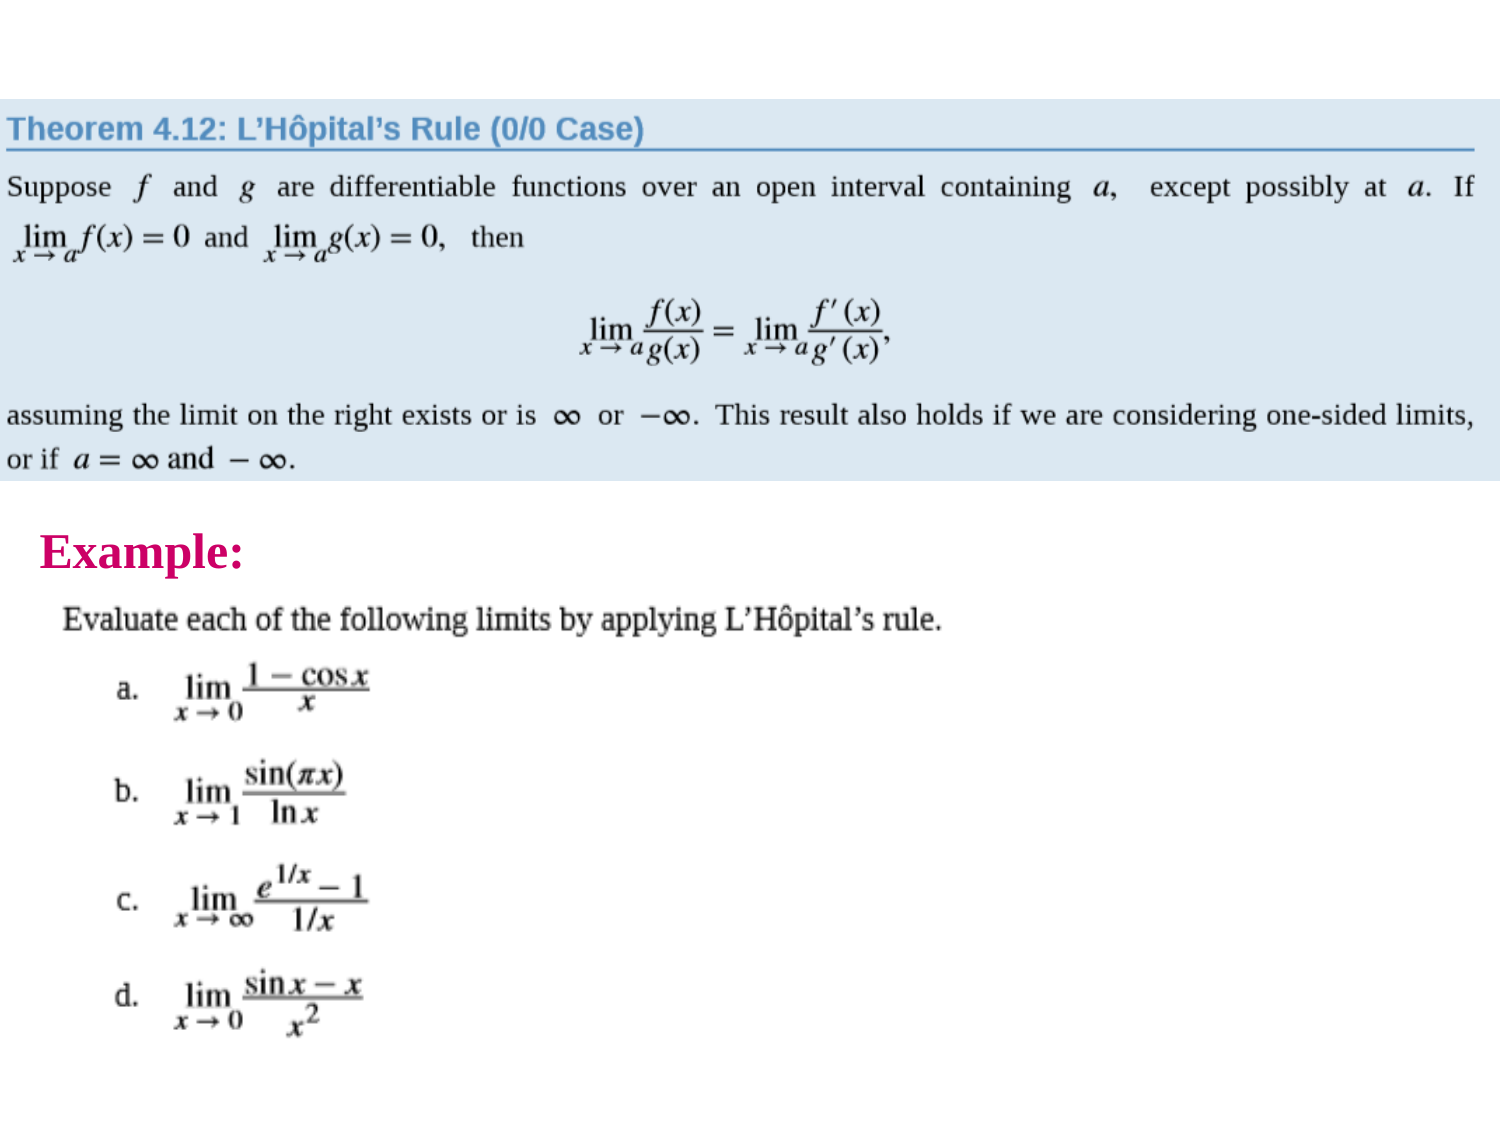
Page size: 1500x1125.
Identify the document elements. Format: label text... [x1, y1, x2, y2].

picture [0, 99, 1500, 481]
picture [23, 587, 976, 1056]
text_box Example: [24, 511, 261, 585]
